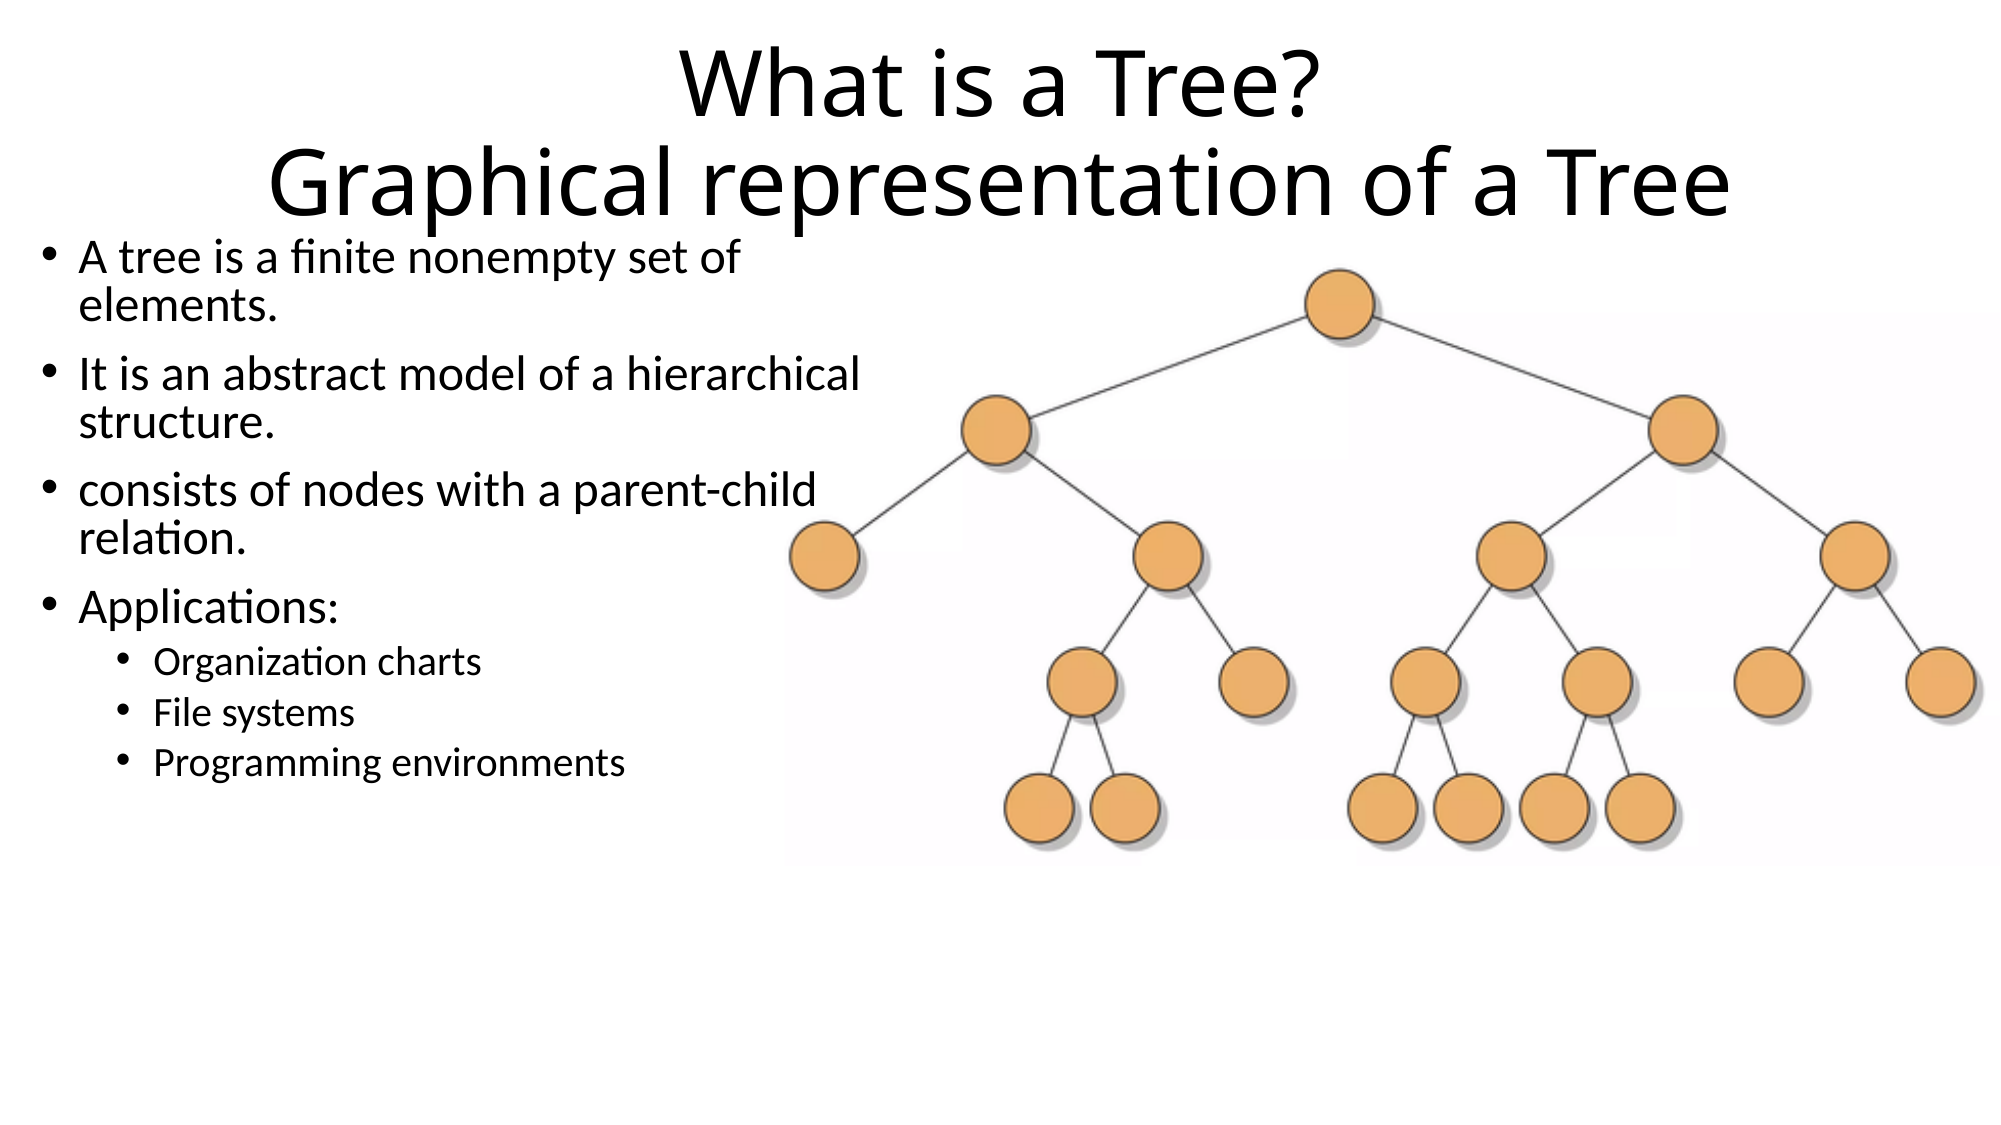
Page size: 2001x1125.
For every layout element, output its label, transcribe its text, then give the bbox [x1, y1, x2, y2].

picture [769, 258, 2000, 866]
title What is a Tree? Graphical representation of a Tree [897, 27, 1863, 246]
text_box A tree is a finite nonempty set of elements. It is an abstract model of a hierarchical structure. consists of nodes with a parent-child relation. Applications: Organization charts File systems Programming environments [25, 227, 897, 936]
text_box [25, 9, 1751, 227]
